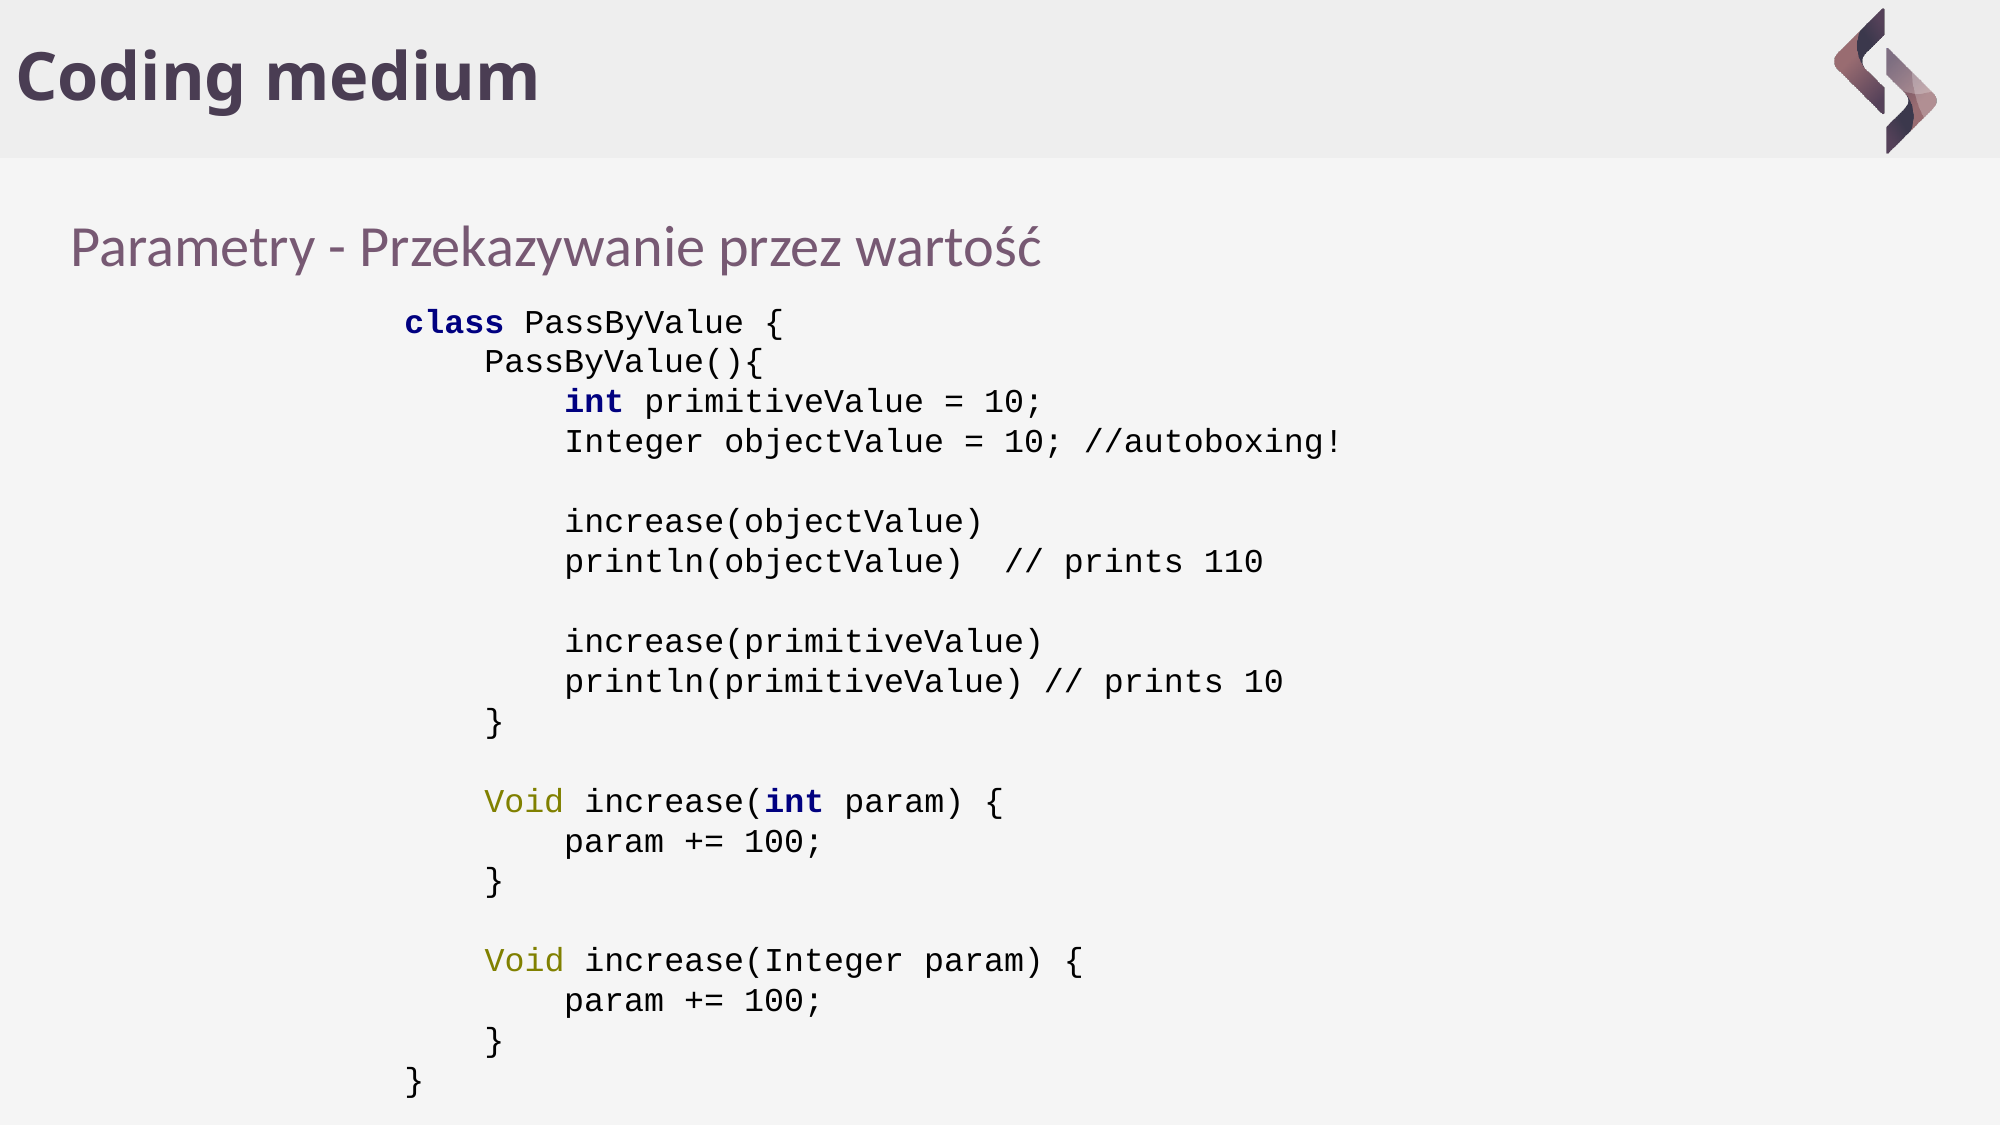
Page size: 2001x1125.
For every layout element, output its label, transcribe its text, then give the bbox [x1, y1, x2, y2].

title Coding medium [0, 0, 1788, 158]
picture [1787, 0, 2001, 166]
list Parametry - Przekazywanie przez wartość [55, 208, 1486, 292]
text_box class PassByValue { PassByValue(){ int primitiveValue = 10; Integer objectValue = 10; //autoboxing! increase(objectValue) println(objectValue) // prints 110 increase(primitiveValue) println(primitiveValue) // prints 10 } Void increase(int param) { param += 100; } Void increase(Integer param) { param += 100; } } [389, 292, 1743, 1106]
